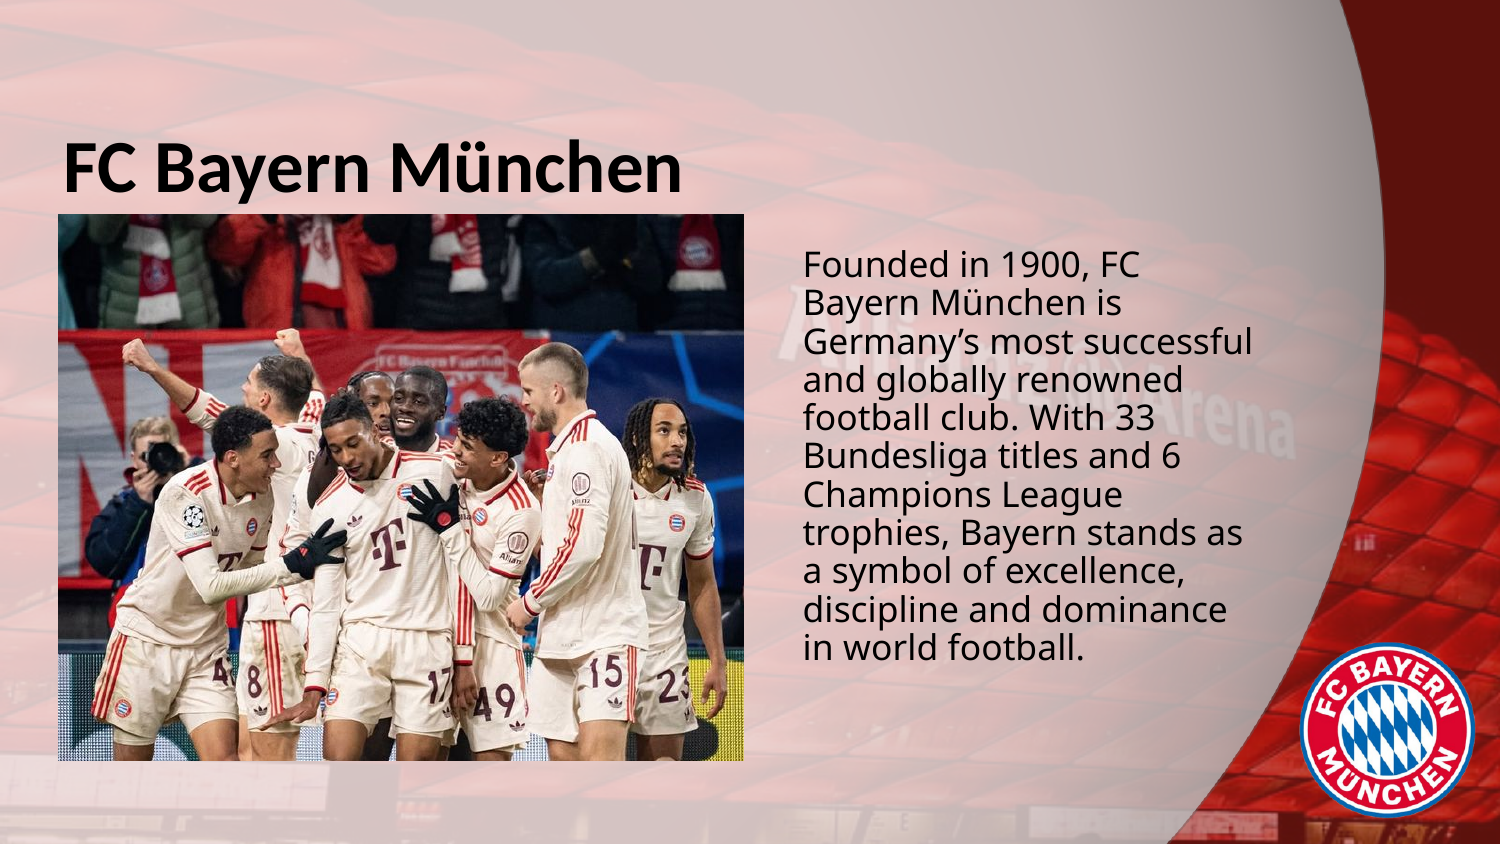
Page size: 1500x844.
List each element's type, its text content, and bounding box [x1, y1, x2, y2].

title FC Bayern München [52, 56, 744, 213]
picture [0, 0, 1500, 844]
list Founded in 1900, FC Bayern München is Germany’s most successful and globally renowned football club. With 33 Bundesliga titles and 6 Champions League trophies, Bayern stands as a symbol of excellence, discipline and dominance in world football. [791, 241, 1275, 712]
